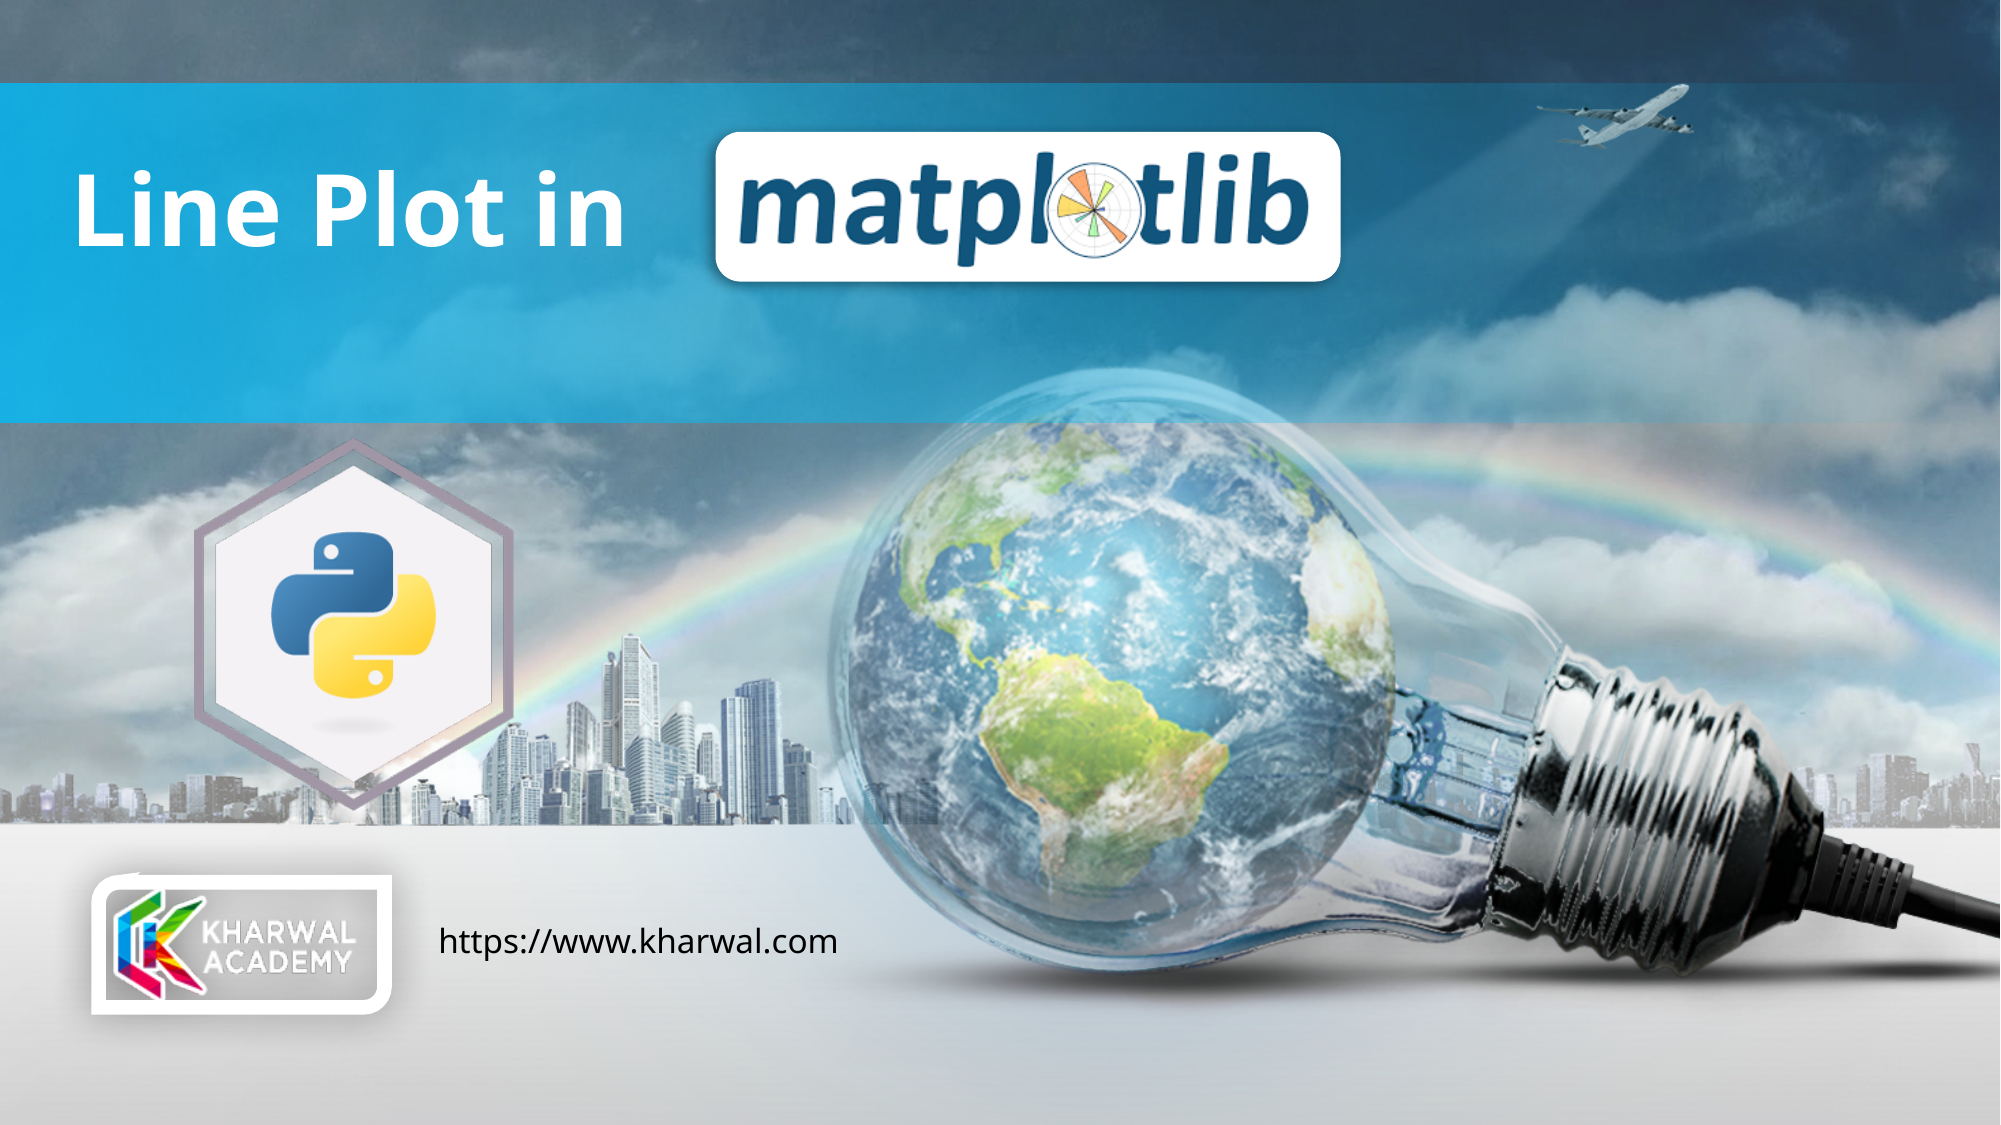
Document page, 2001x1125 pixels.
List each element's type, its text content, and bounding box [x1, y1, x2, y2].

text_box Line Plot in [56, 138, 289, 274]
picture [0, 0, 2001, 1125]
text_box [0, 83, 289, 424]
